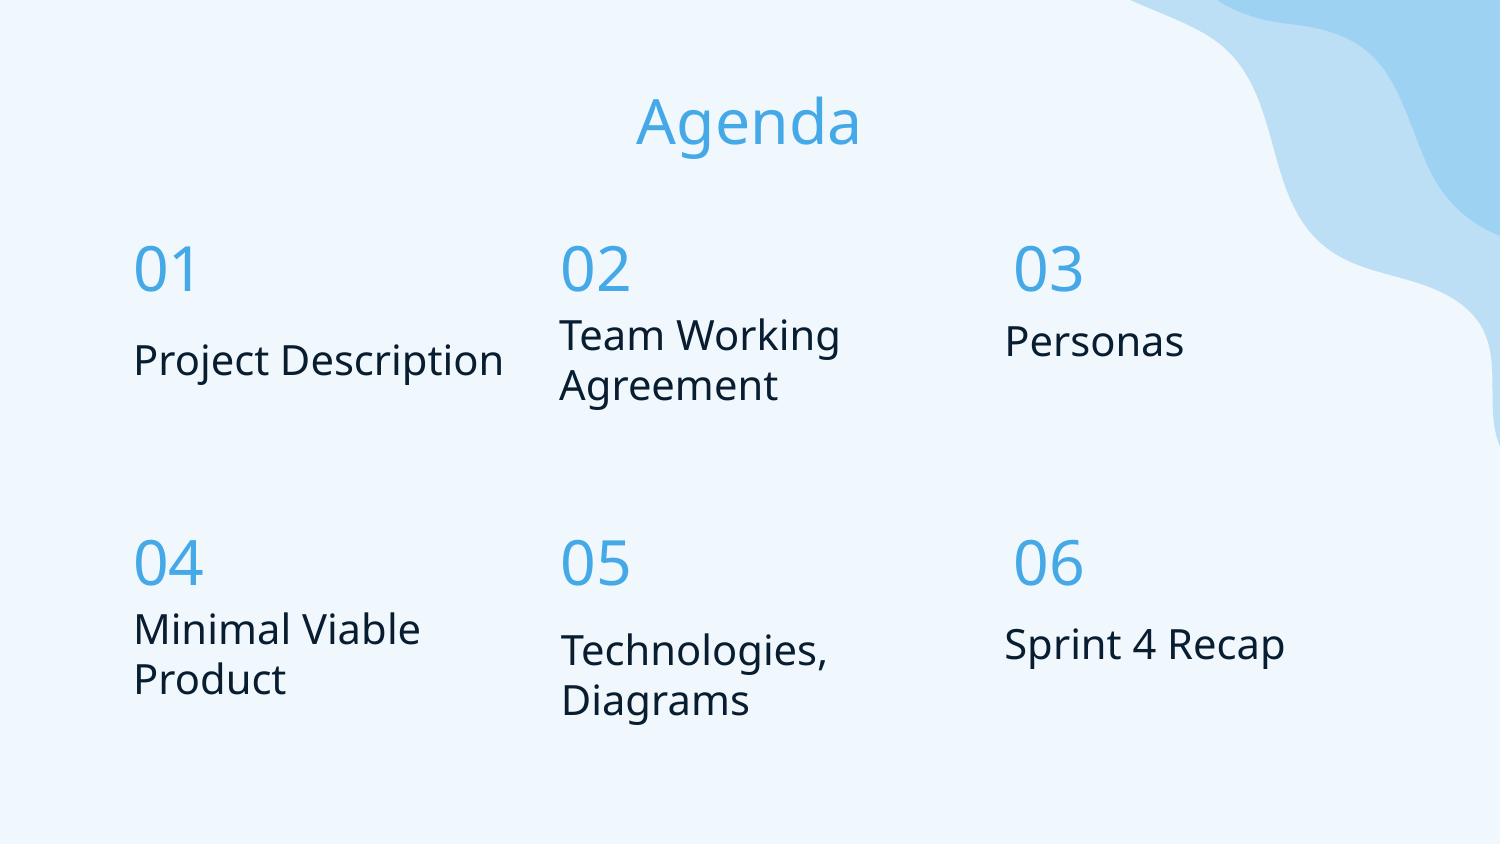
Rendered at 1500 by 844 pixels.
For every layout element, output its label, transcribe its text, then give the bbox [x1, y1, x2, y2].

title Personas [989, 296, 1391, 383]
title 03 [998, 218, 1208, 296]
title 01 [118, 218, 328, 315]
title Sprint 4 Recap [989, 599, 1359, 687]
title Project Description [118, 315, 544, 403]
title Minimal Viable Product [118, 609, 545, 696]
title 06 [998, 511, 1218, 599]
title Team Working Agreement [544, 315, 946, 403]
title 05 [545, 511, 756, 609]
title 04 [118, 511, 328, 609]
title 02 [545, 218, 756, 315]
title Technologies, Diagrams [545, 609, 998, 696]
title Agenda [118, 72, 1382, 167]
